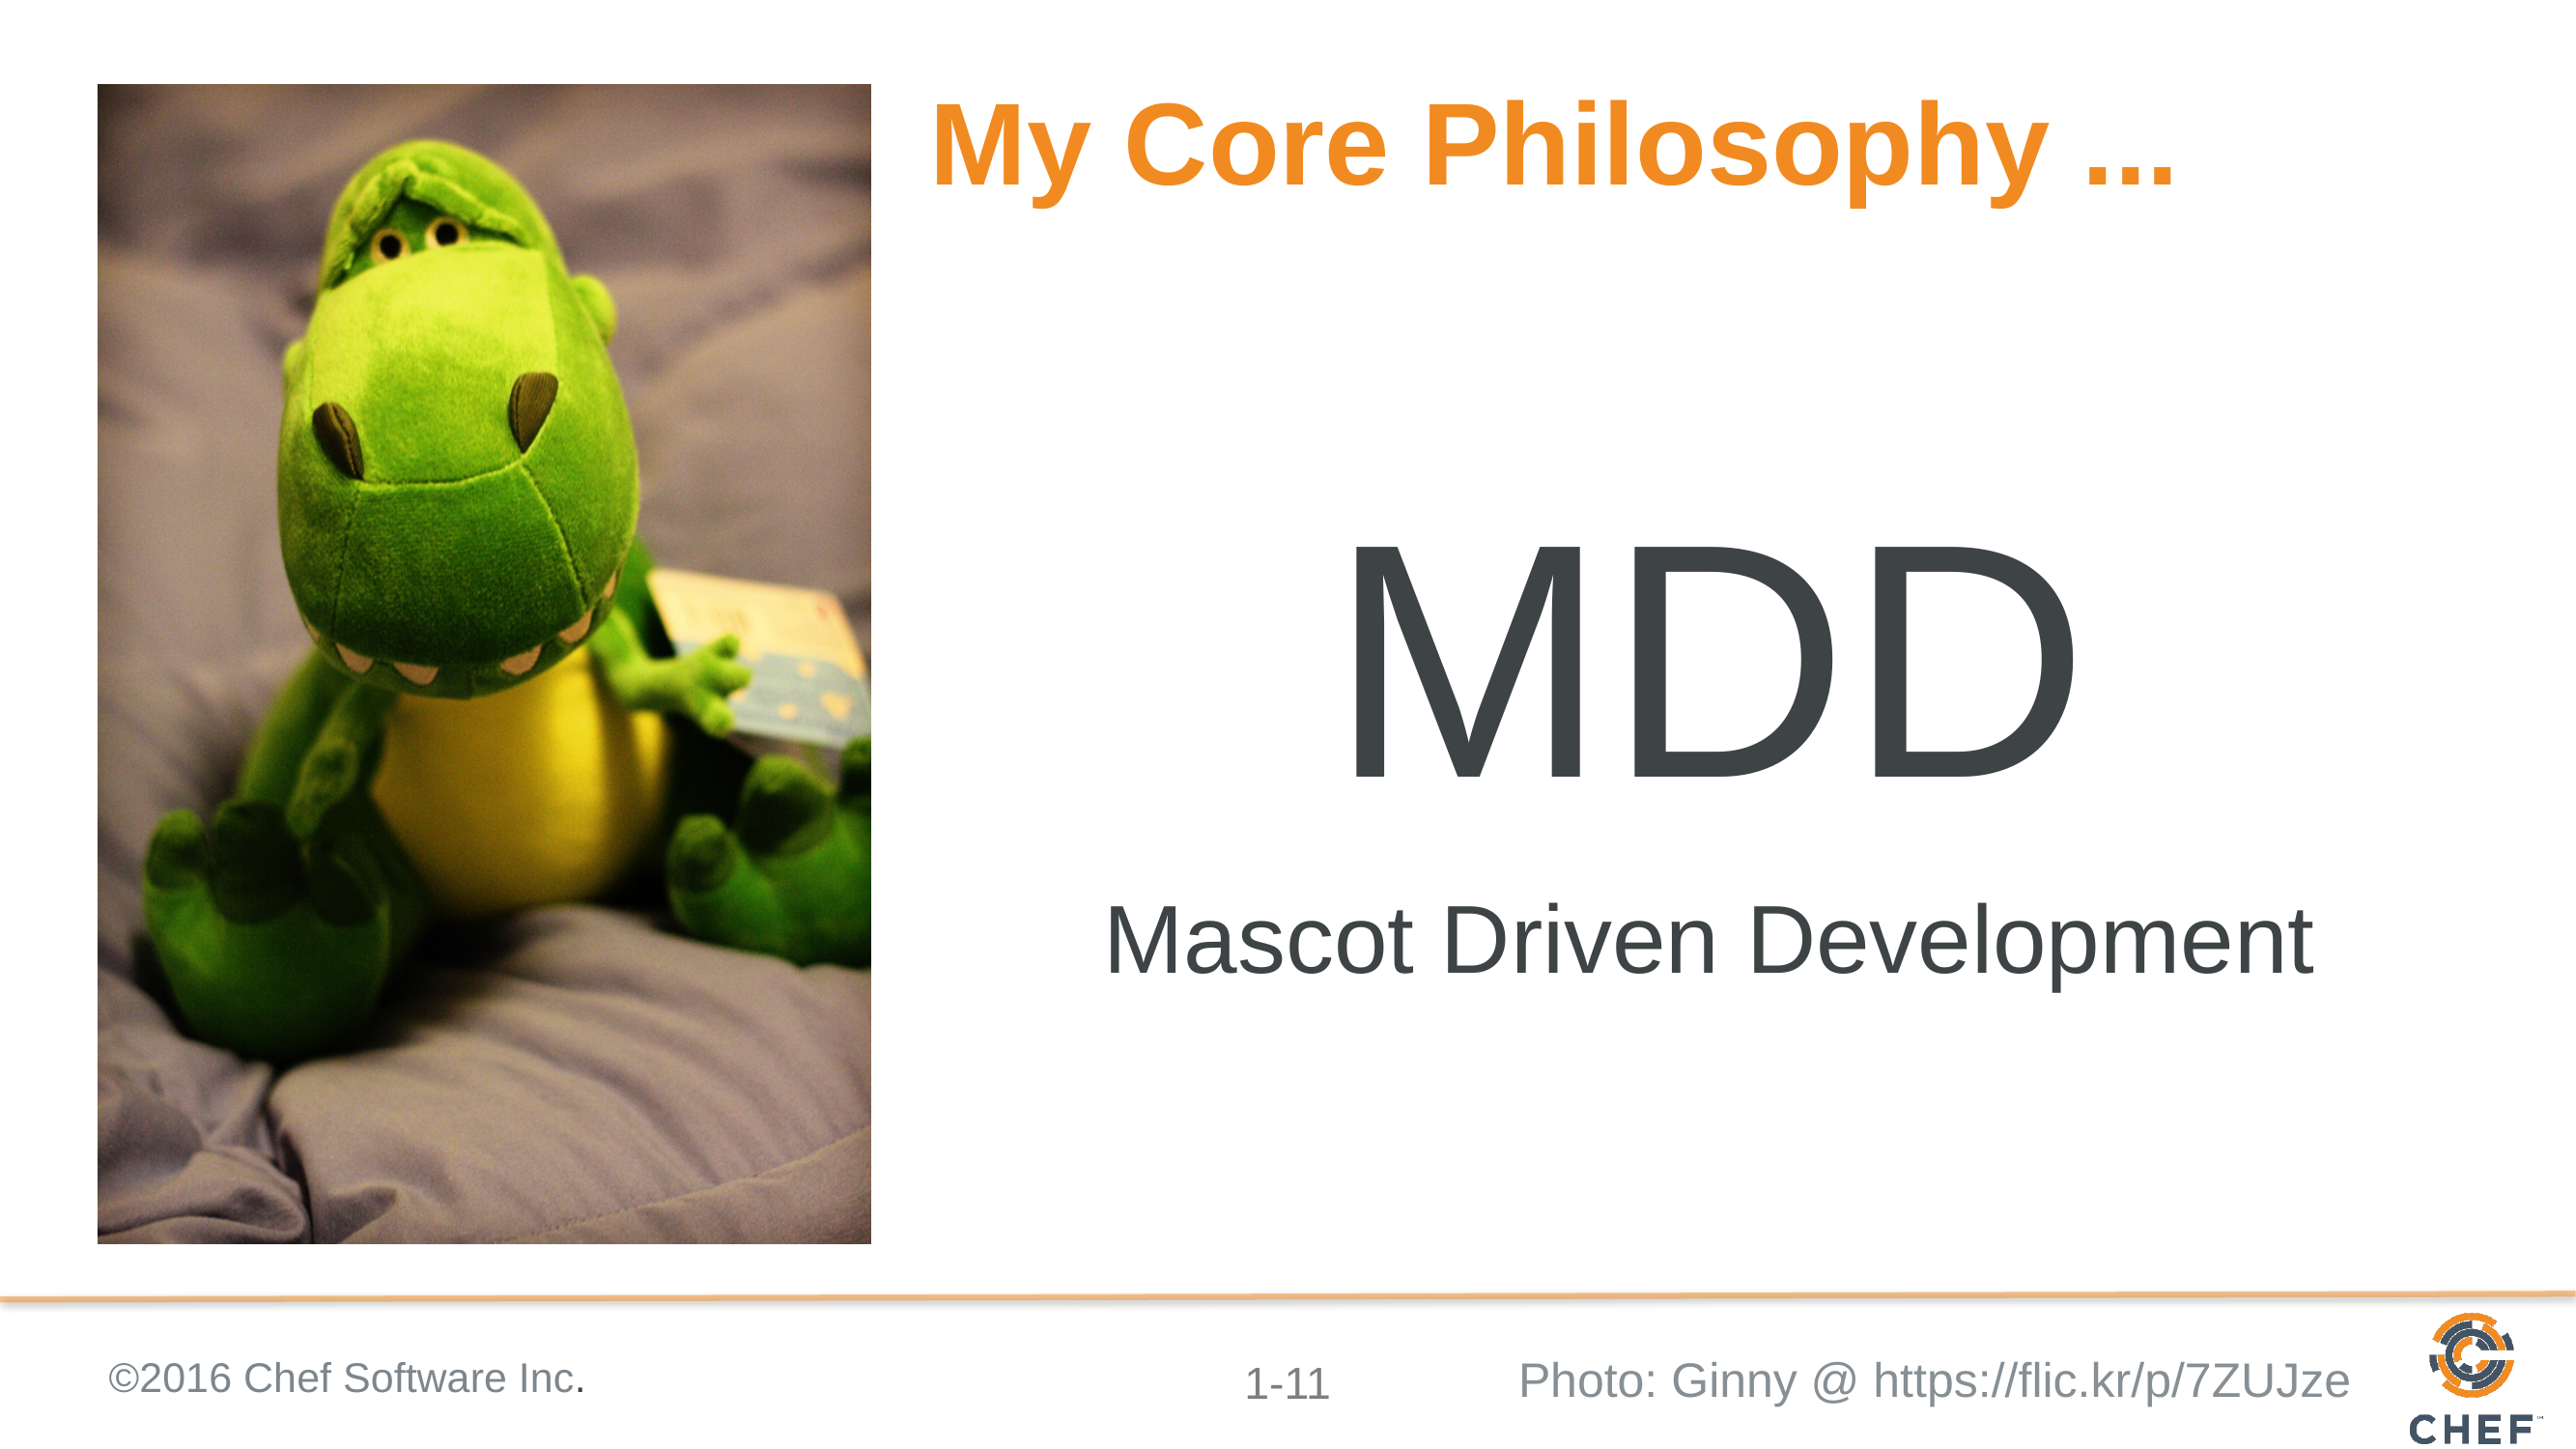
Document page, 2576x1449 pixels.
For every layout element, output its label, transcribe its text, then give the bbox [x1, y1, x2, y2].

picture [2399, 1297, 2551, 1449]
title My Core Philosophy ... [929, 84, 2463, 216]
list MDD Mascot Driven Development [955, 294, 2464, 1142]
text_box Photo: Ginny @ https://flic.kr/p/7ZUJze [1503, 1334, 2364, 1426]
picture [98, 84, 871, 1244]
